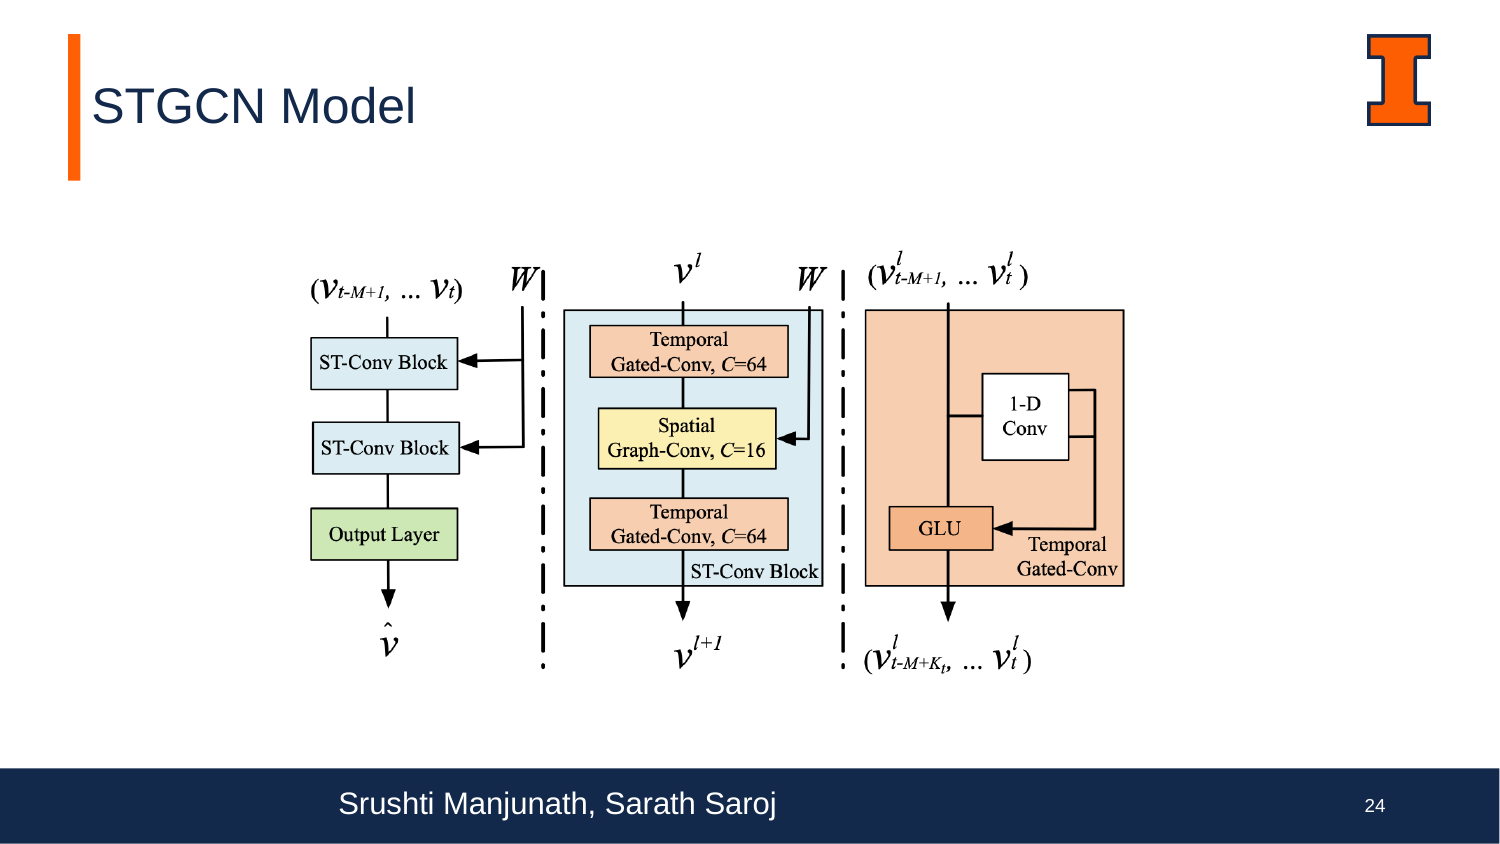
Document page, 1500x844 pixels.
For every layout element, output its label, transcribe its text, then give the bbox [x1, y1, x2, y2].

slide_number ‹#› [1059, 782, 1397, 827]
picture [286, 229, 1151, 688]
picture [1367, 34, 1431, 126]
title STGCN Model [80, 34, 1357, 181]
list Srushti Manjunath, Sarath Saroj [56, 782, 1059, 827]
